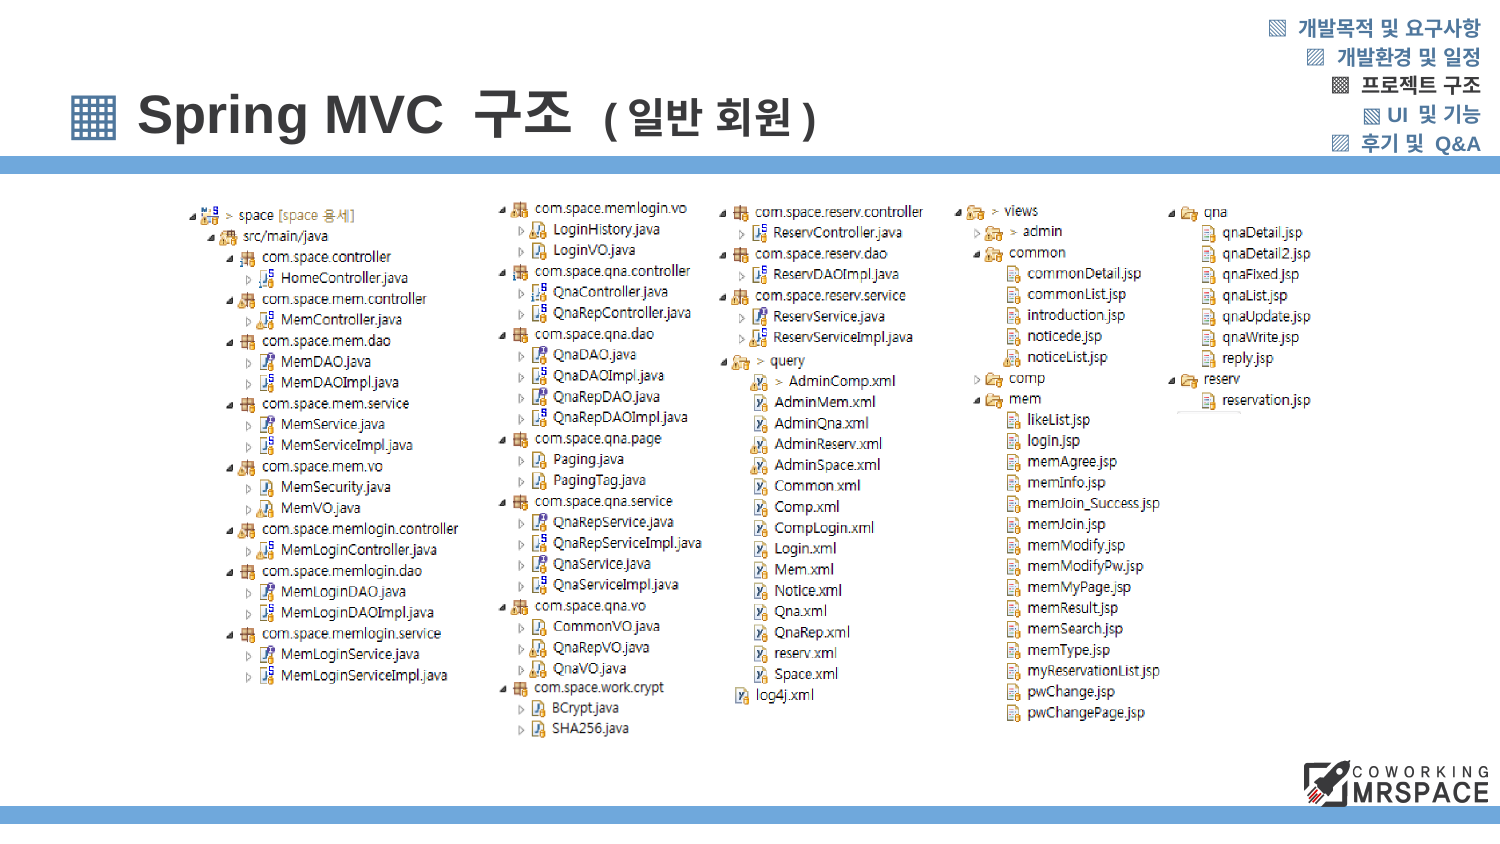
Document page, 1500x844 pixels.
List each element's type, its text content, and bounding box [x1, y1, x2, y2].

text_box ▧ 개발목적 및 요구사항 ▨ 개발환경 및 일정 ▩ 프로젝트 구조 ▧ UI 및 기능 ▨ 후기 및 Q&A [999, 0, 1497, 167]
title ▦ Spring MVC 구조 (일반 회원) [51, 60, 999, 155]
text_box [0, 157, 1500, 174]
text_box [0, 760, 1500, 824]
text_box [187, 198, 1319, 740]
